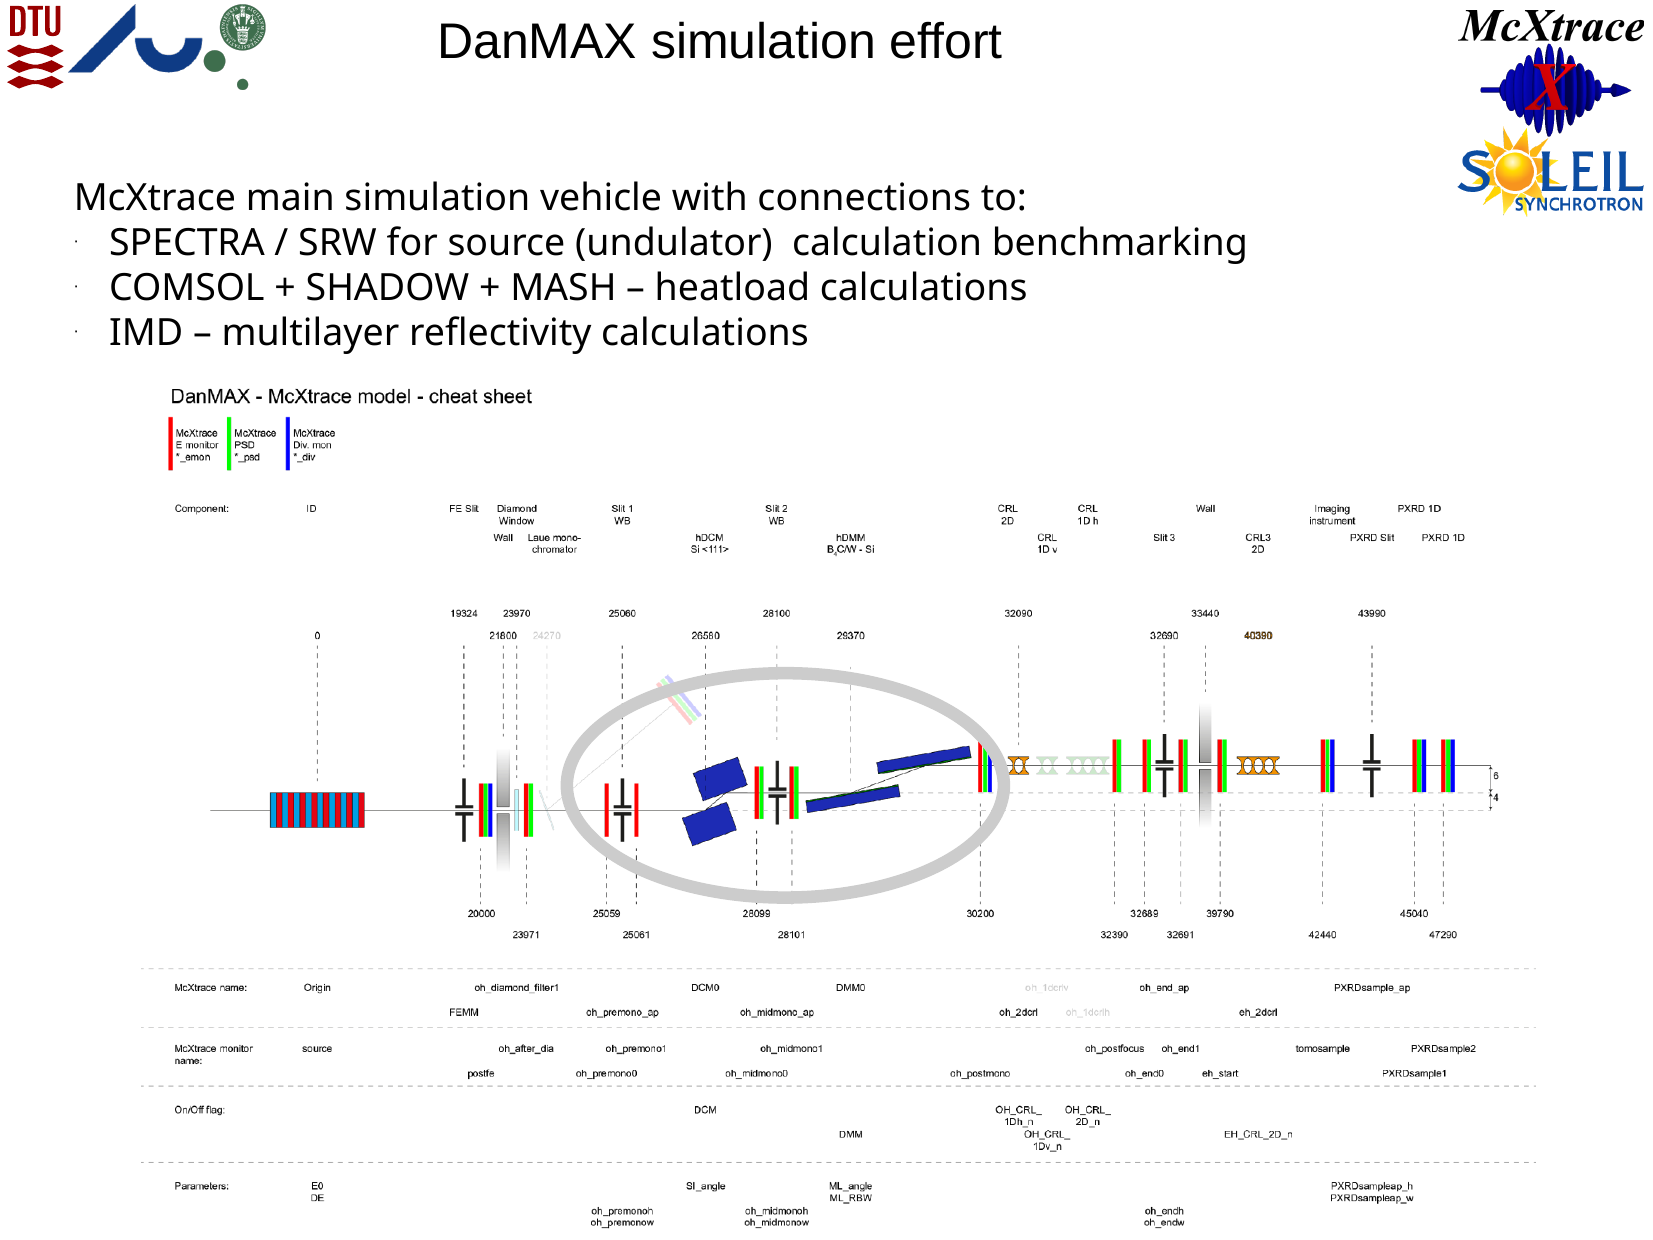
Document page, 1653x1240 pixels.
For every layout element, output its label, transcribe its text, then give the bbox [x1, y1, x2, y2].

text_box DanMAX simulation effort [236, 8, 1205, 69]
picture [67, 0, 276, 90]
picture [15, 10, 20, 32]
picture [1422, 4, 1644, 217]
picture [50, 5, 55, 32]
picture [21, 85, 50, 89]
picture [141, 364, 1536, 1240]
picture [5, 5, 65, 89]
text_box McXtrace main simulation vehicle with connections to: SPECTRA / SRW for source (undulator) calculation benchmarking COMSOL + SHADOW + MASH – heatload calculations IMD – multilayer reflectivity calculations [66, 165, 1434, 361]
